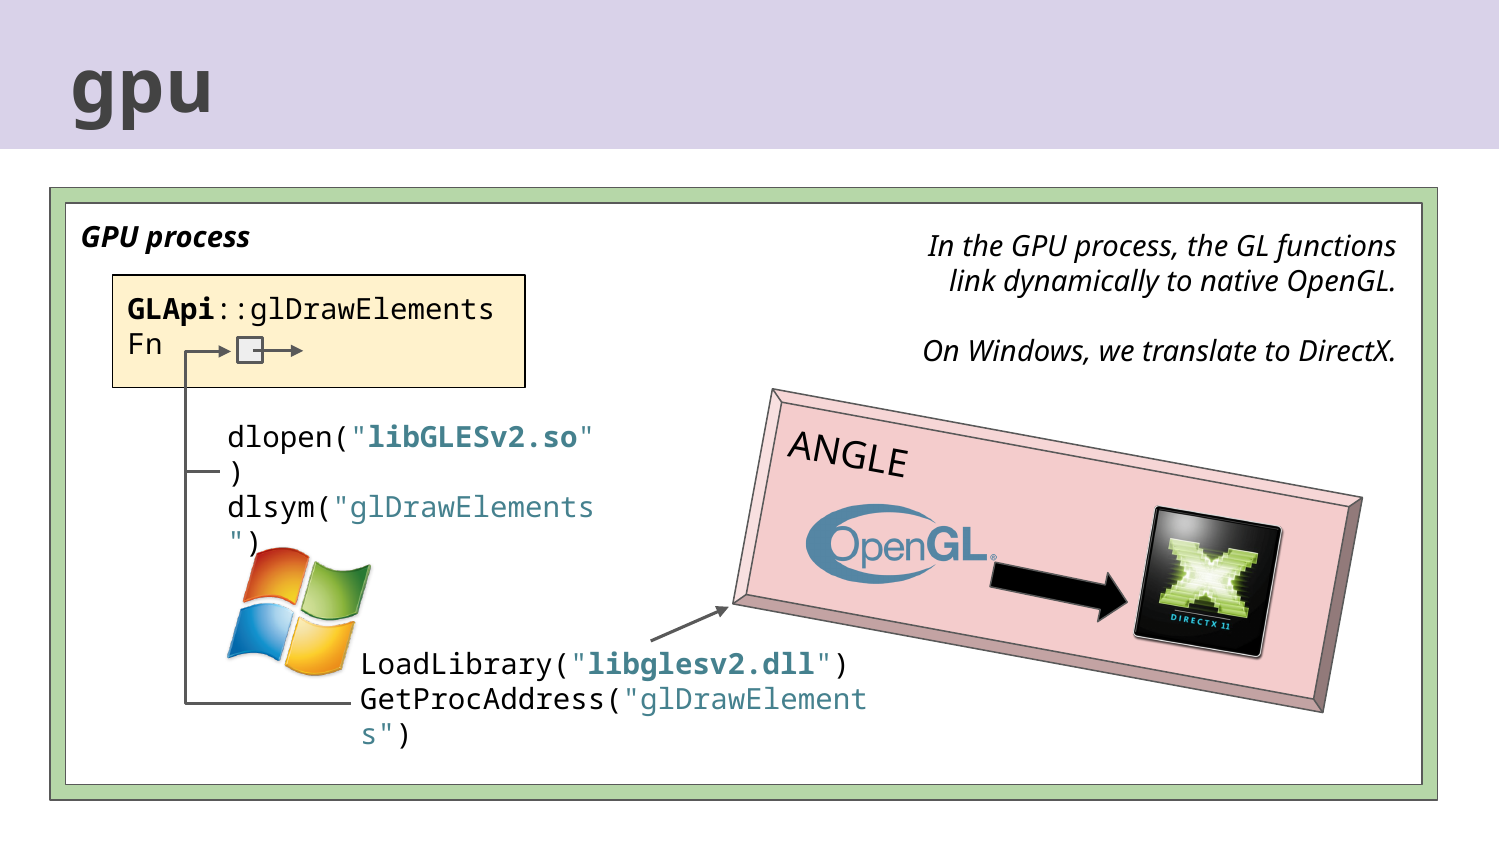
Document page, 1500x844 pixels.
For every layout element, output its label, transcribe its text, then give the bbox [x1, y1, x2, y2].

text_box GPU process [50, 187, 1438, 800]
text_box [1004, 564, 1128, 622]
text_box LoadLibrary("libglesv2.dll") GetProcAddress("glDrawElements") [345, 630, 896, 740]
picture [798, 499, 1001, 588]
text_box GLApi::glDrawElementsFn [112, 275, 525, 388]
picture [224, 537, 376, 688]
text_box ANGLE [732, 388, 1363, 713]
text_box [0, 0, 1499, 149]
text_box In the GPU process, the GL functions link dynamically to native OpenGL. On Windows, we translate to DirectX. [599, 212, 1413, 388]
text_box layer list [774, 389, 1360, 506]
text_box [185, 345, 232, 473]
text_box gpu [55, 0, 1465, 142]
text_box [185, 465, 352, 704]
picture [1132, 505, 1288, 662]
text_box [237, 337, 304, 363]
text_box dlopen("libGLESv2.so") dlsym("glDrawElements") [212, 403, 625, 513]
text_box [650, 606, 730, 642]
